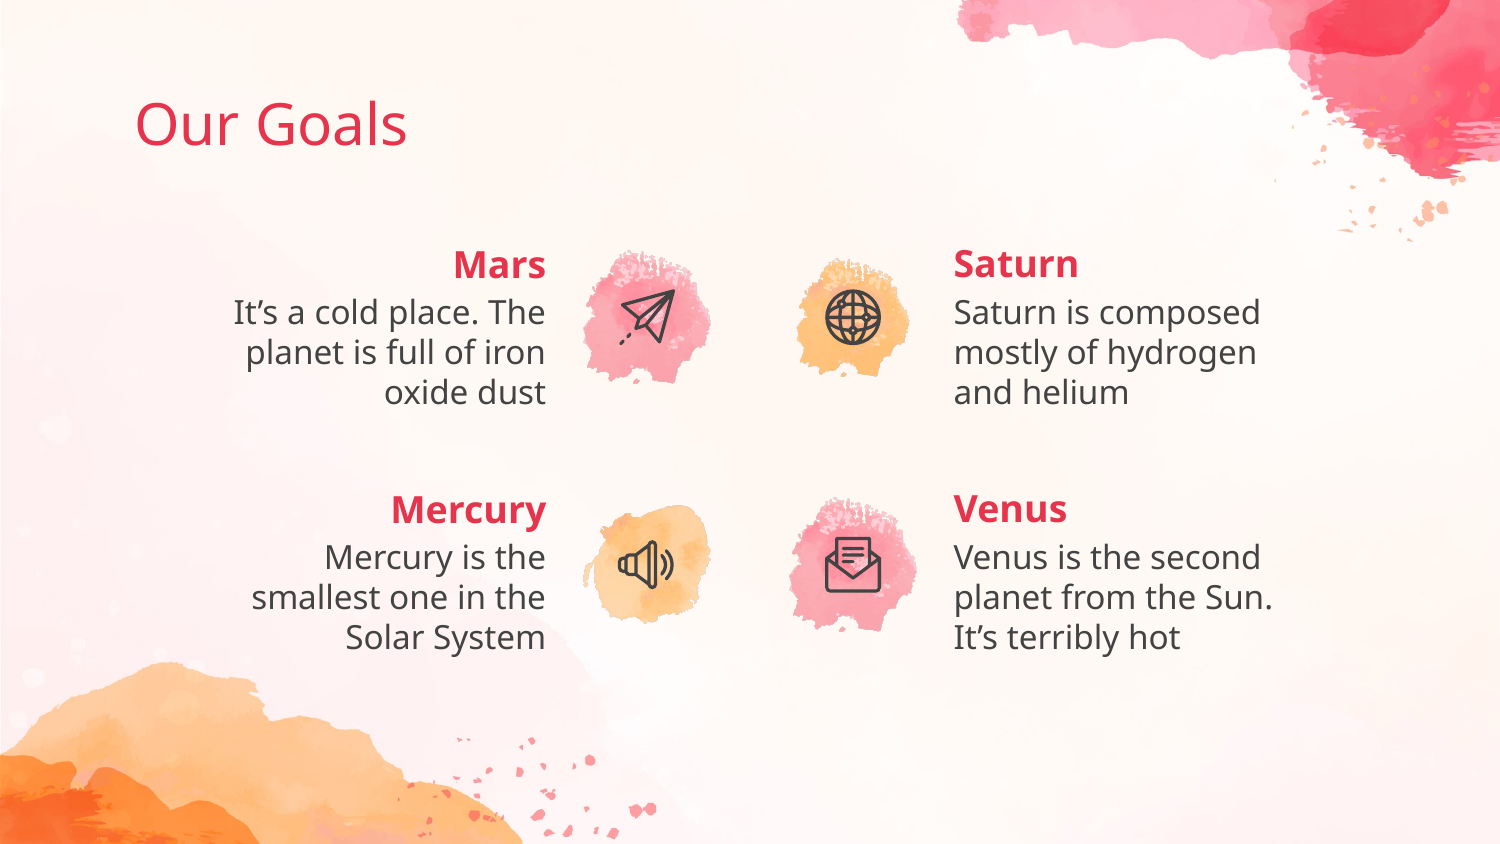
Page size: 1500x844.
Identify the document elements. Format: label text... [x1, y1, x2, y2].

subtitle Mars [201, 225, 562, 276]
subtitle It’s a cold place. The planet is full of iron oxide dust [201, 276, 562, 418]
subtitle Mercury [201, 470, 562, 521]
title Our Goals [119, 71, 502, 166]
subtitle Saturn is composed mostly of hydrogen and helium [938, 276, 1299, 418]
subtitle Saturn [938, 225, 1299, 276]
picture [0, 0, 1500, 844]
subtitle Mercury is the smallest one in the Solar System [201, 521, 562, 671]
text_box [824, 536, 882, 593]
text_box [617, 539, 676, 590]
subtitle Venus is the second planet from the Sun. It’s terribly hot [938, 521, 1299, 671]
subtitle Venus [938, 470, 1299, 521]
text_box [618, 289, 676, 346]
